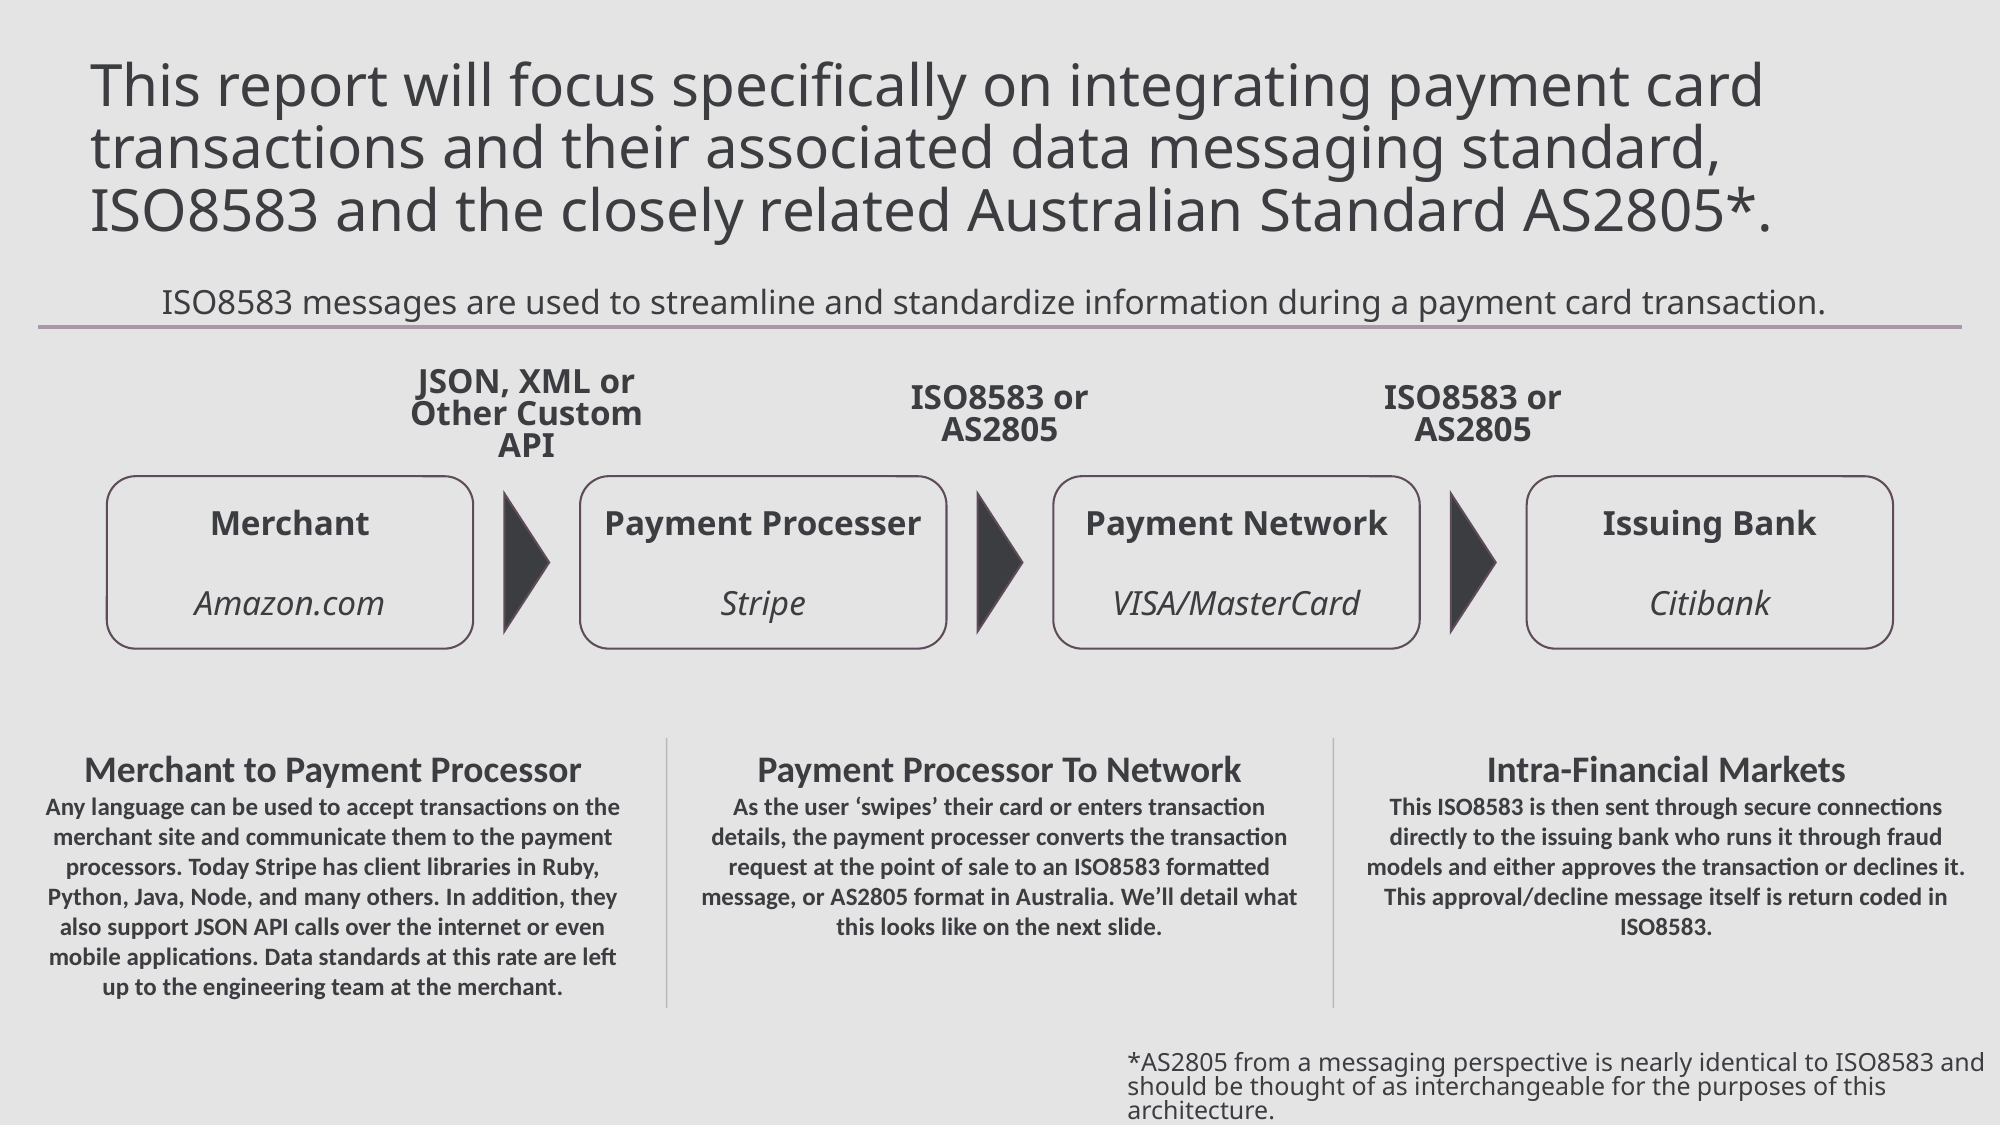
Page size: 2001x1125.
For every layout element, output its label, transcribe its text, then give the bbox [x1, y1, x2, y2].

text_box Payment Processer Stripe [579, 475, 948, 650]
text_box ISO8583 messages are used to streamline and standardize information during a payment card transaction. [33, 285, 1967, 326]
text_box Payment Network VISA/MasterCard [1052, 475, 1421, 650]
text_box [503, 489, 551, 635]
text_box ISO8583 or AS2805 [848, 380, 1152, 453]
text_box ISO8583 or AS2805 [1321, 380, 1625, 453]
text_box Merchant to Payment Processor Any language can be used to accept transactions on the merchant site and communicate them to the payment processors. Today Stripe has client libraries in Ruby, Python, Java, Node, and many others. In addition, they also support JSON API calls over the internet or even mobile applications. Data standards at this rate are left up to the engineering team at the merchant. [18, 737, 649, 1008]
text_box Payment Processor To Network As the user ‘swipes’ their card or enters transaction details, the payment processer converts the transaction request at the point of sale to an ISO8583 formatted message, or AS2805 format in Australia. We’ll detail what this looks like on the next slide. [684, 737, 1315, 948]
text_box [1449, 489, 1497, 635]
title This report will focus specifically on integrating payment card transactions and their associated data messaging standard, ISO8583 and the closely related Australian Standard AS2805*. [75, 41, 1930, 259]
text_box Merchant Amazon.com [105, 475, 475, 650]
text_box [976, 489, 1024, 635]
text_box JSON, XML or Other Custom API [375, 364, 678, 469]
text_box Intra-Financial Markets This ISO8583 is then sent through secure connections directly to the issuing bank who runs it through fraud models and either approves the transaction or declines it. This approval/decline message itself is return coded in ISO8583. [1351, 737, 1982, 948]
text_box *AS2805 from a messaging perspective is nearly identical to ISO8583 and should be thought of as interchangeable for the purposes of this architecture. [1123, 1048, 2000, 1125]
text_box Issuing Bank Citibank [1525, 475, 1895, 650]
